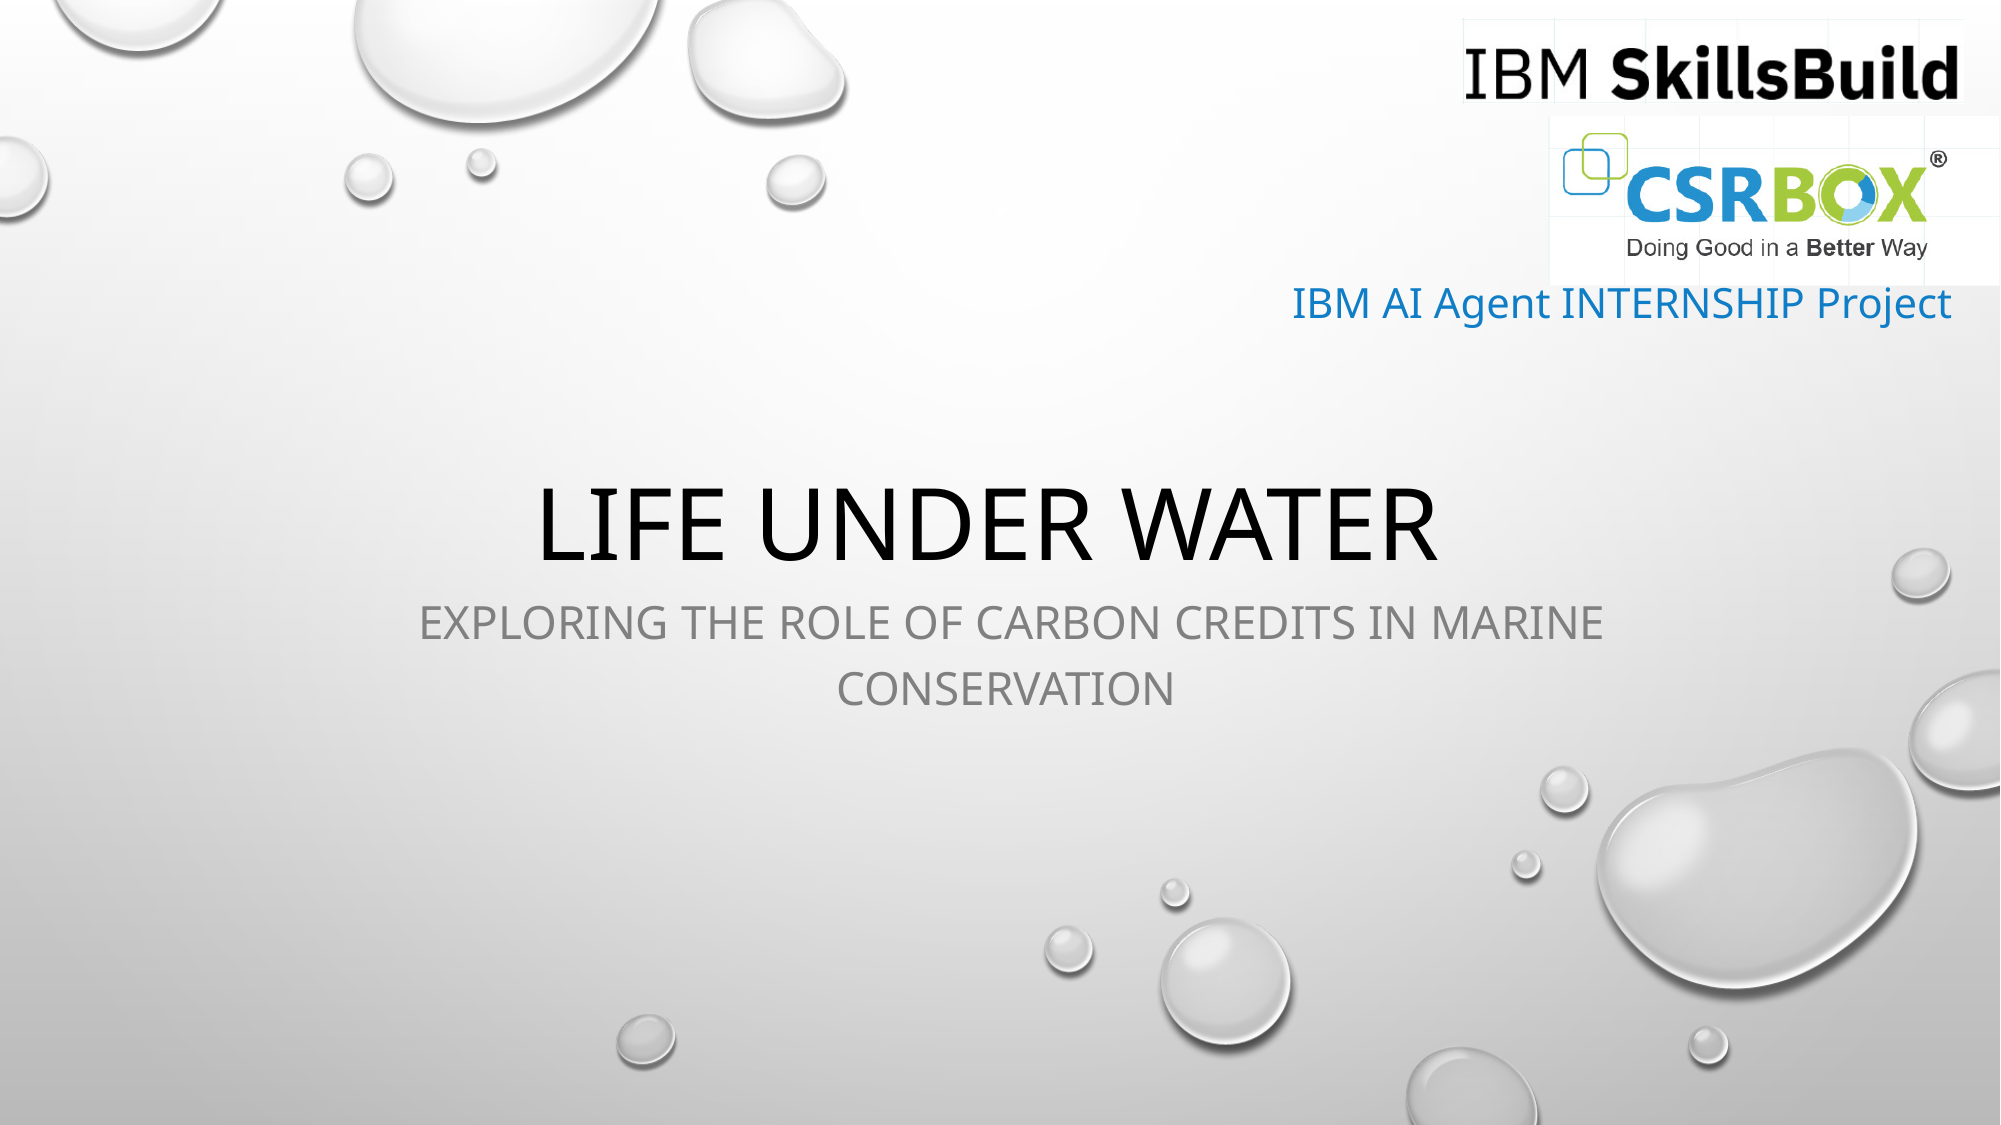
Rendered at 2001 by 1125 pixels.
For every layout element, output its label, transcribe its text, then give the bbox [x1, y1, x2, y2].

text_box IBM AI Agent INTERNSHIP Project [1277, 269, 1979, 335]
subtitle Exploring the role of carbon credits in marine conservation [299, 575, 1726, 801]
picture [0, 0, 2000, 1125]
title LIFE UNDER WATER [274, 385, 1701, 590]
